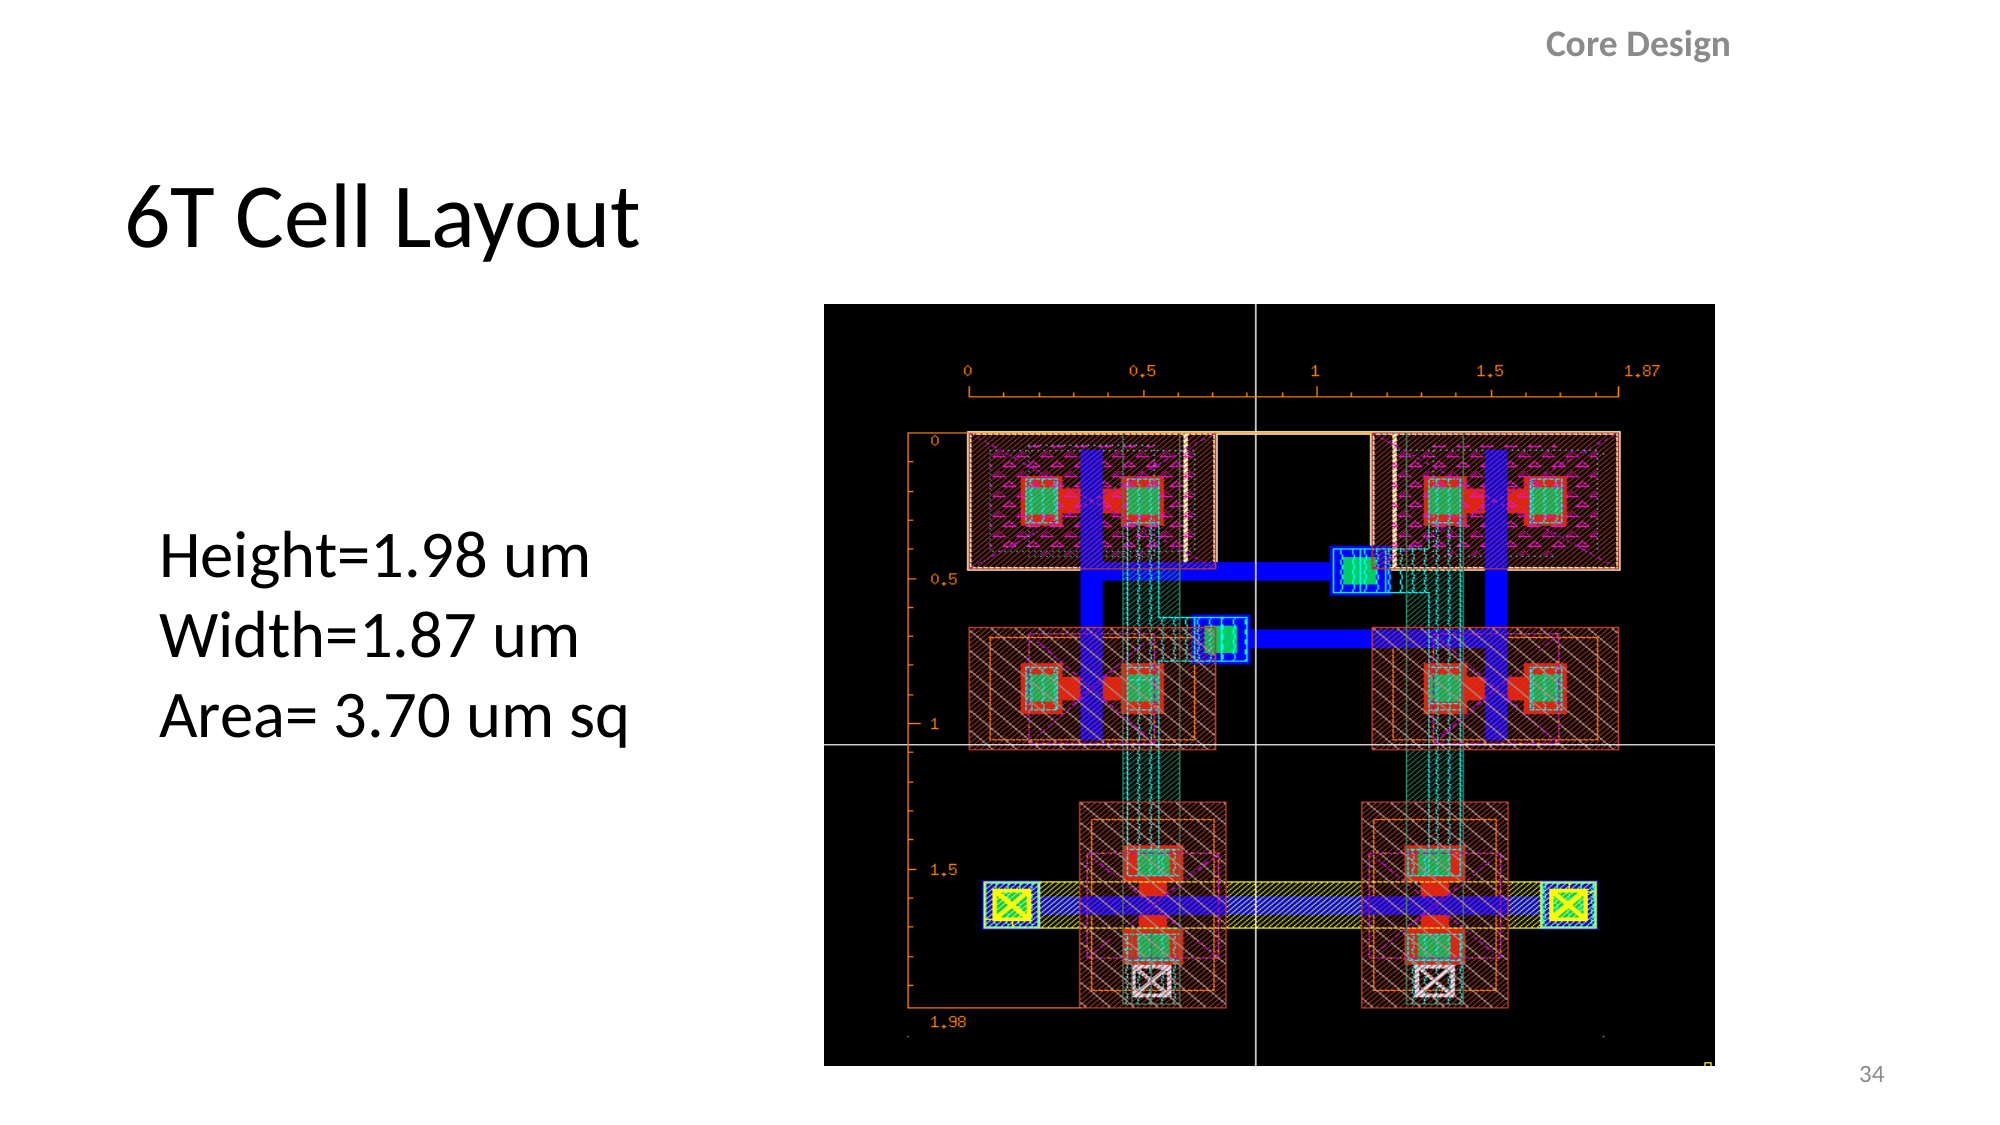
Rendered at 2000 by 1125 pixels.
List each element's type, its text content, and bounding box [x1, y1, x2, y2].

slide_number 34 [1433, 1042, 1900, 1103]
text_box Height=1.98 um Width=1.87 um Area= 3.70 um sq [144, 503, 660, 759]
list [823, 304, 1715, 1066]
footer Core Design [1316, 0, 1962, 82]
title 6T Cell Layout [109, 117, 1909, 305]
